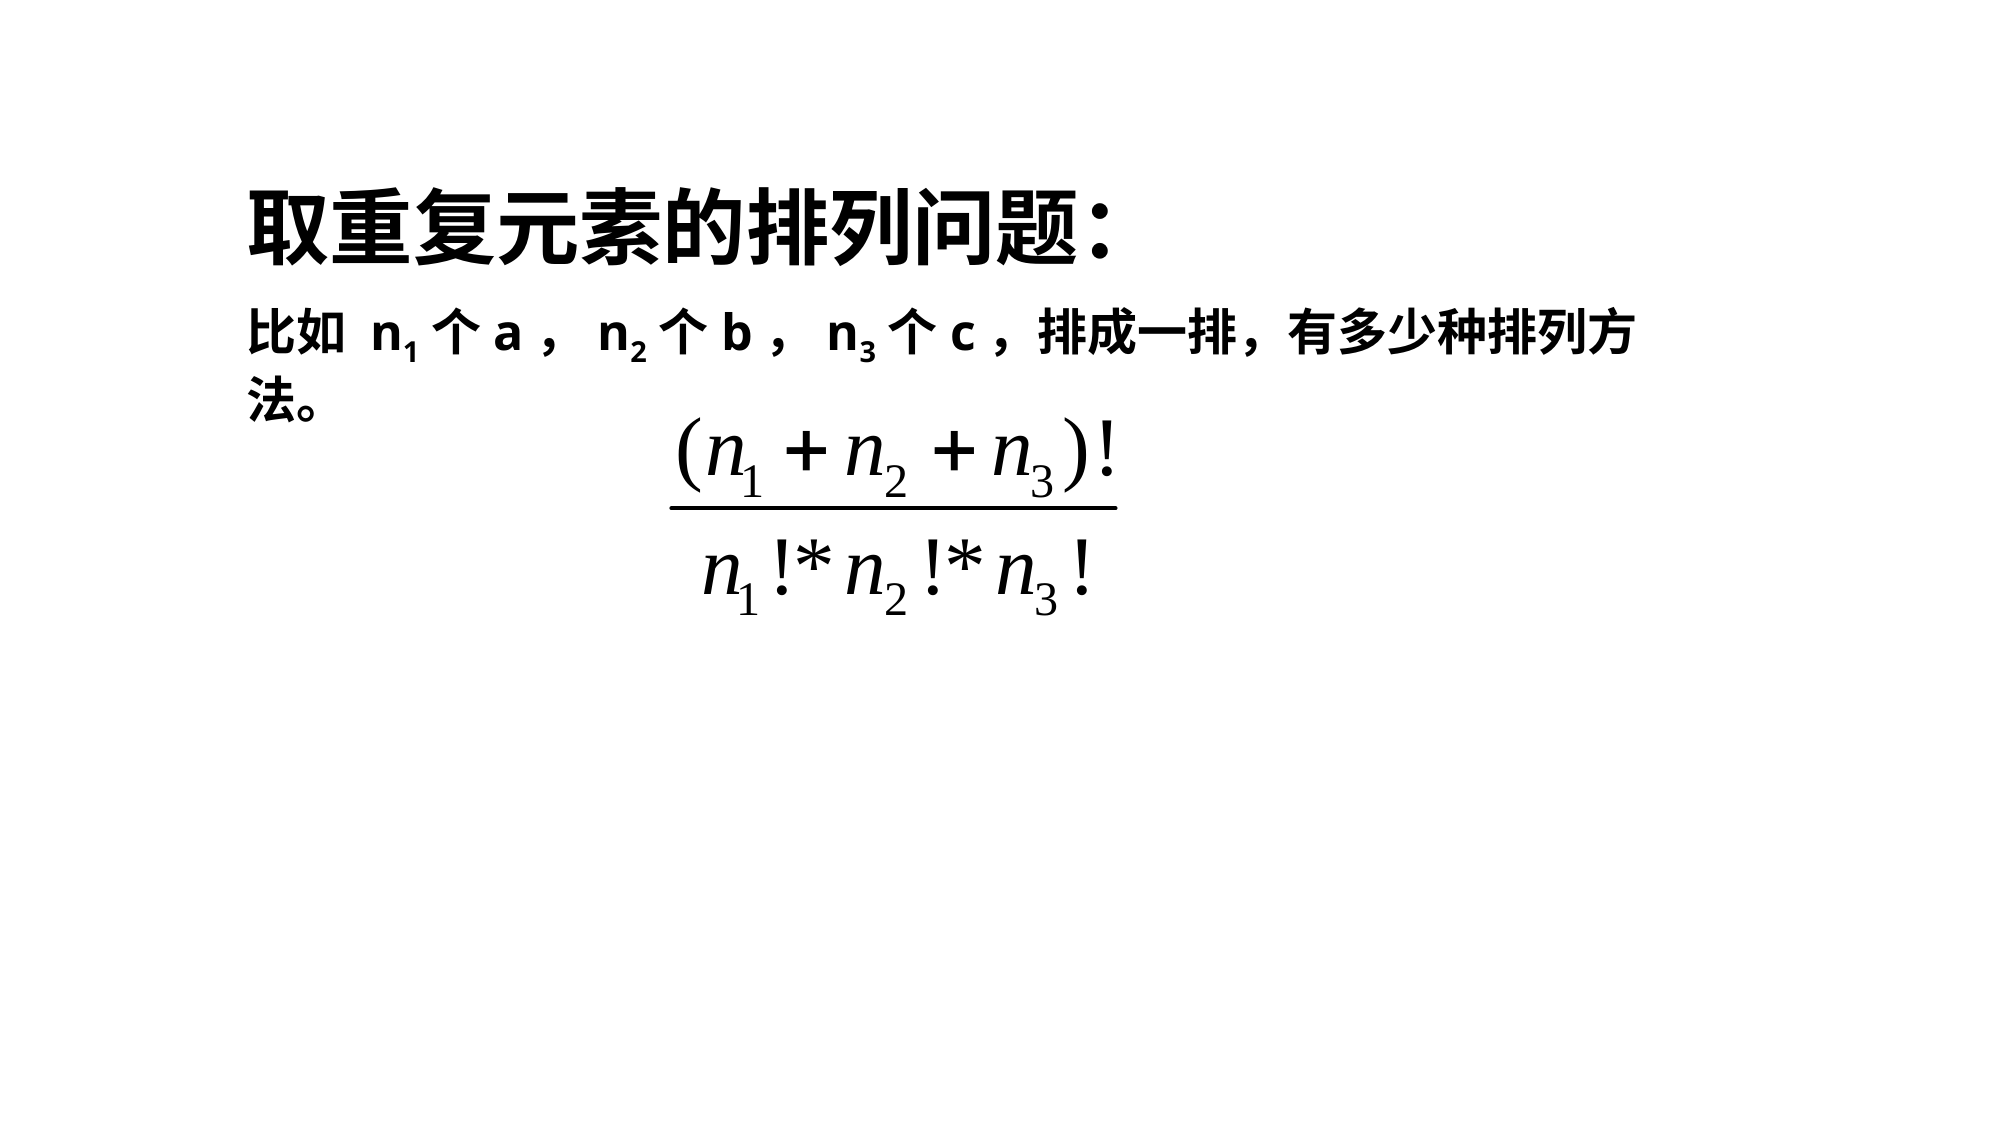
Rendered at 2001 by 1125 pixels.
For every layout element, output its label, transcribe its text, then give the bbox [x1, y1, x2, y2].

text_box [657, 396, 1130, 634]
text_box 取重复元素的排列问题： 比如 n1个a，n2个b，n3个c，排成一排，有多少种排列方法。 [232, 167, 1697, 521]
